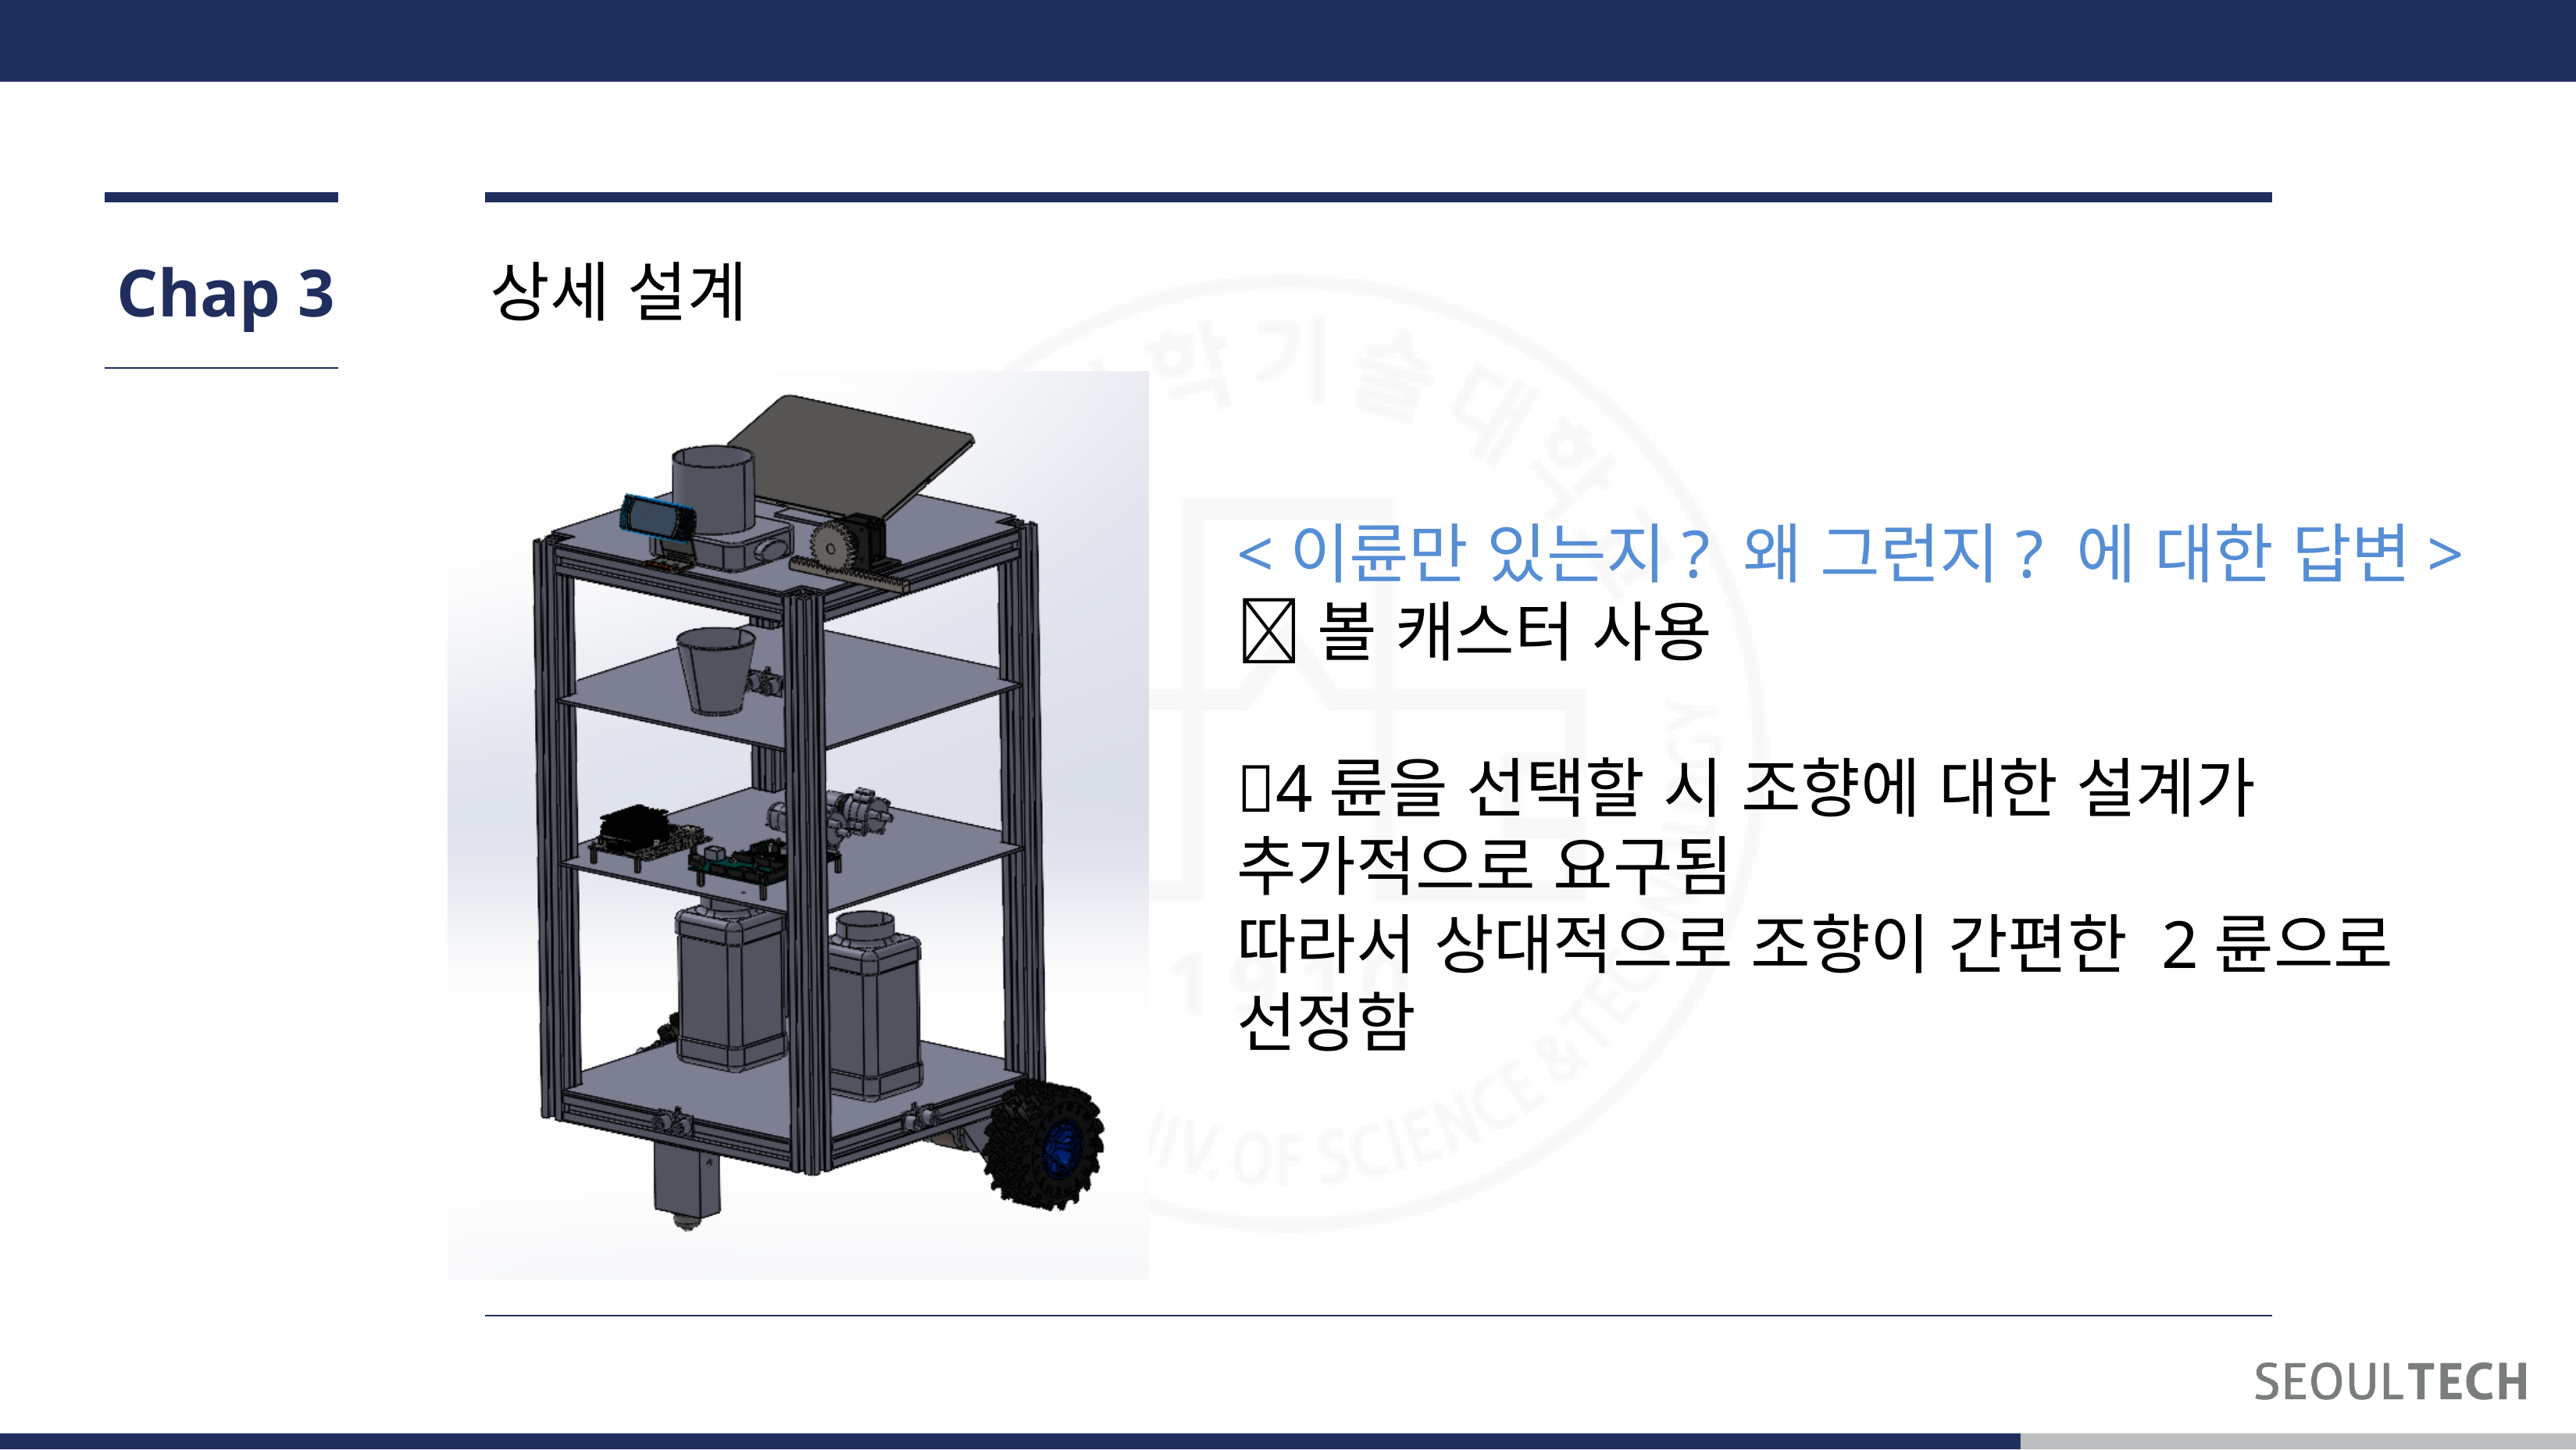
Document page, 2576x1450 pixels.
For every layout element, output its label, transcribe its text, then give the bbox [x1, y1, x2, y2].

text_box Chap 3 [105, 245, 348, 336]
picture [448, 275, 1770, 1280]
picture [2255, 1361, 2527, 1400]
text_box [0, 1433, 2576, 1450]
text_box 상세 설계 [478, 245, 1136, 335]
text_box [0, 0, 2576, 82]
text_box [1295, 1109, 2410, 1362]
text_box <이륜만 있는지? 왜 그런지? 에 대한 답변> 볼 캐스터 사용 4륜을 선택할 시 조향에 대한 설계가 추가적으로 요구됨 따라서 상대적으로 조향이 간편한 2륜으로 선정함 [1773, 350, 2481, 1092]
